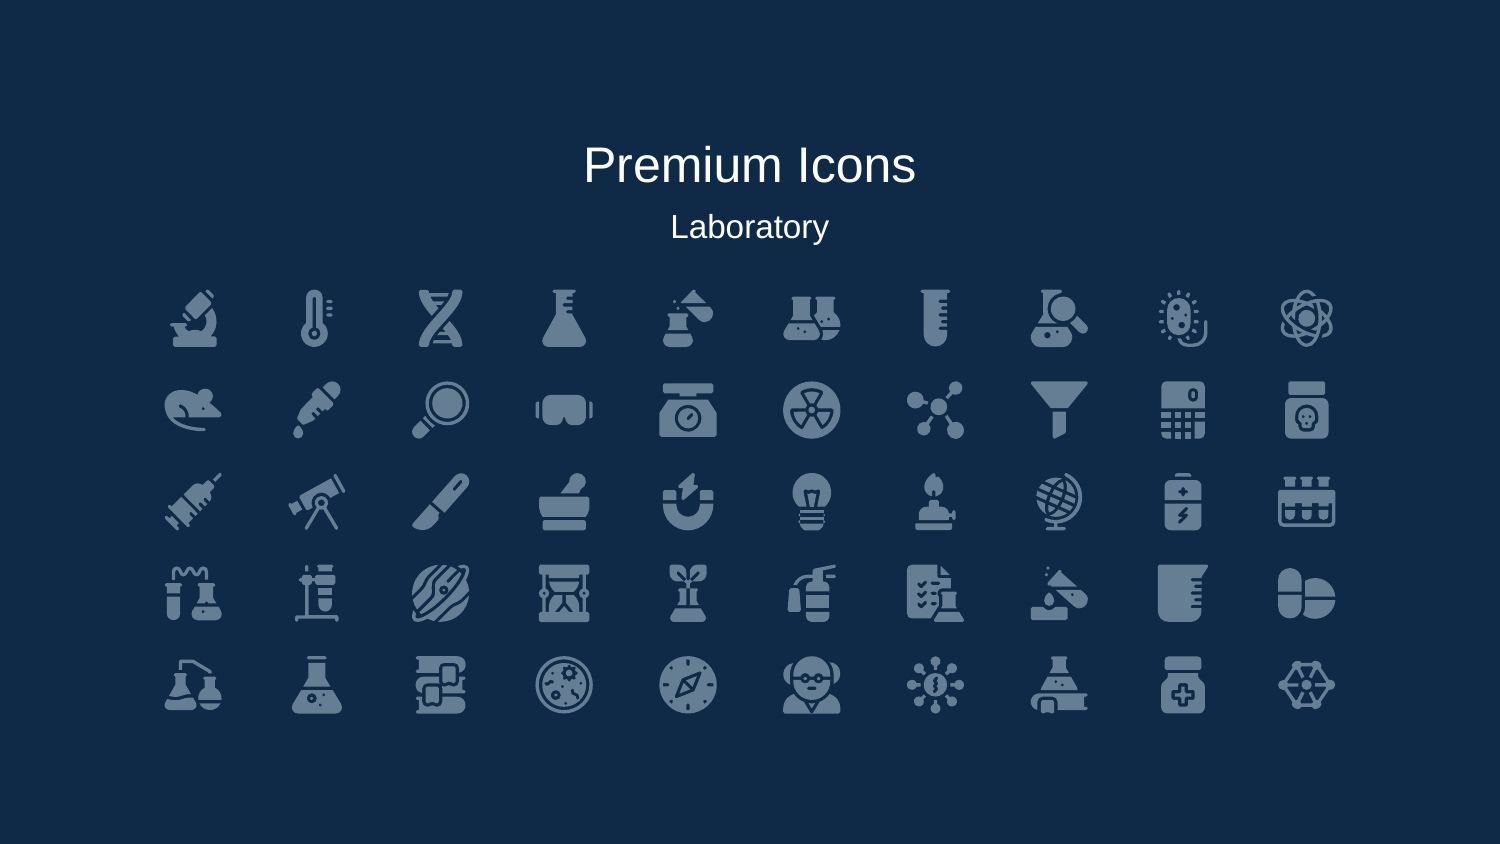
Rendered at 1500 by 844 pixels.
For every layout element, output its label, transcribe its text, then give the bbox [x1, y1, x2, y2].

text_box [290, 655, 344, 714]
text_box [549, 581, 580, 592]
text_box [923, 673, 948, 697]
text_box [418, 289, 463, 348]
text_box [905, 381, 968, 440]
text_box [662, 333, 693, 348]
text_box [1160, 656, 1206, 714]
text_box [930, 656, 941, 670]
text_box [785, 472, 839, 531]
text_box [915, 472, 956, 531]
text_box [1036, 472, 1085, 531]
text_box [525, 655, 594, 714]
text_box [411, 472, 471, 531]
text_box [781, 296, 842, 341]
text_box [164, 472, 223, 531]
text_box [649, 655, 717, 714]
text_box [913, 663, 927, 676]
text_box [699, 490, 714, 501]
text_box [787, 564, 838, 623]
text_box [539, 496, 590, 517]
text_box [906, 679, 921, 690]
text_box Premium Icons [171, 117, 1328, 189]
text_box [689, 588, 699, 606]
text_box [542, 394, 586, 426]
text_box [1275, 289, 1337, 348]
text_box [662, 490, 677, 501]
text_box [1030, 566, 1092, 621]
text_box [411, 381, 477, 439]
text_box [293, 381, 342, 439]
text_box [685, 306, 714, 323]
text_box [950, 679, 965, 690]
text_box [287, 473, 346, 530]
text_box [662, 503, 714, 531]
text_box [412, 655, 470, 714]
text_box [1285, 398, 1329, 439]
text_box [669, 564, 687, 582]
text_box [1161, 381, 1206, 439]
text_box [667, 313, 689, 331]
text_box [920, 289, 951, 347]
text_box [589, 401, 593, 419]
text_box [678, 473, 699, 500]
text_box [930, 699, 941, 714]
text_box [169, 289, 219, 348]
text_box Laboratory [171, 189, 1328, 270]
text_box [1277, 660, 1336, 710]
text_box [1277, 476, 1336, 528]
text_box [164, 388, 222, 432]
text_box [670, 608, 706, 622]
text_box [318, 588, 332, 595]
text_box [1164, 472, 1202, 531]
text_box [680, 289, 707, 304]
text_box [779, 655, 845, 714]
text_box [1028, 289, 1091, 348]
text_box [906, 564, 965, 623]
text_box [1030, 656, 1089, 714]
text_box [1288, 381, 1326, 395]
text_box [162, 659, 223, 711]
text_box [295, 574, 339, 622]
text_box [1277, 567, 1336, 619]
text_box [659, 383, 717, 438]
text_box [944, 663, 957, 676]
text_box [164, 566, 224, 621]
text_box [677, 588, 687, 606]
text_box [773, 381, 841, 439]
text_box [913, 694, 927, 707]
text_box [535, 401, 540, 419]
text_box [542, 289, 587, 347]
text_box [542, 520, 586, 531]
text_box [1157, 289, 1208, 348]
text_box [318, 598, 332, 612]
text_box [944, 694, 957, 707]
text_box [316, 564, 334, 572]
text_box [298, 289, 334, 348]
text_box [410, 564, 471, 623]
text_box [684, 564, 707, 589]
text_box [1030, 381, 1089, 439]
text_box [560, 473, 586, 494]
text_box [1298, 407, 1315, 429]
text_box [538, 564, 590, 623]
text_box [1157, 564, 1209, 622]
